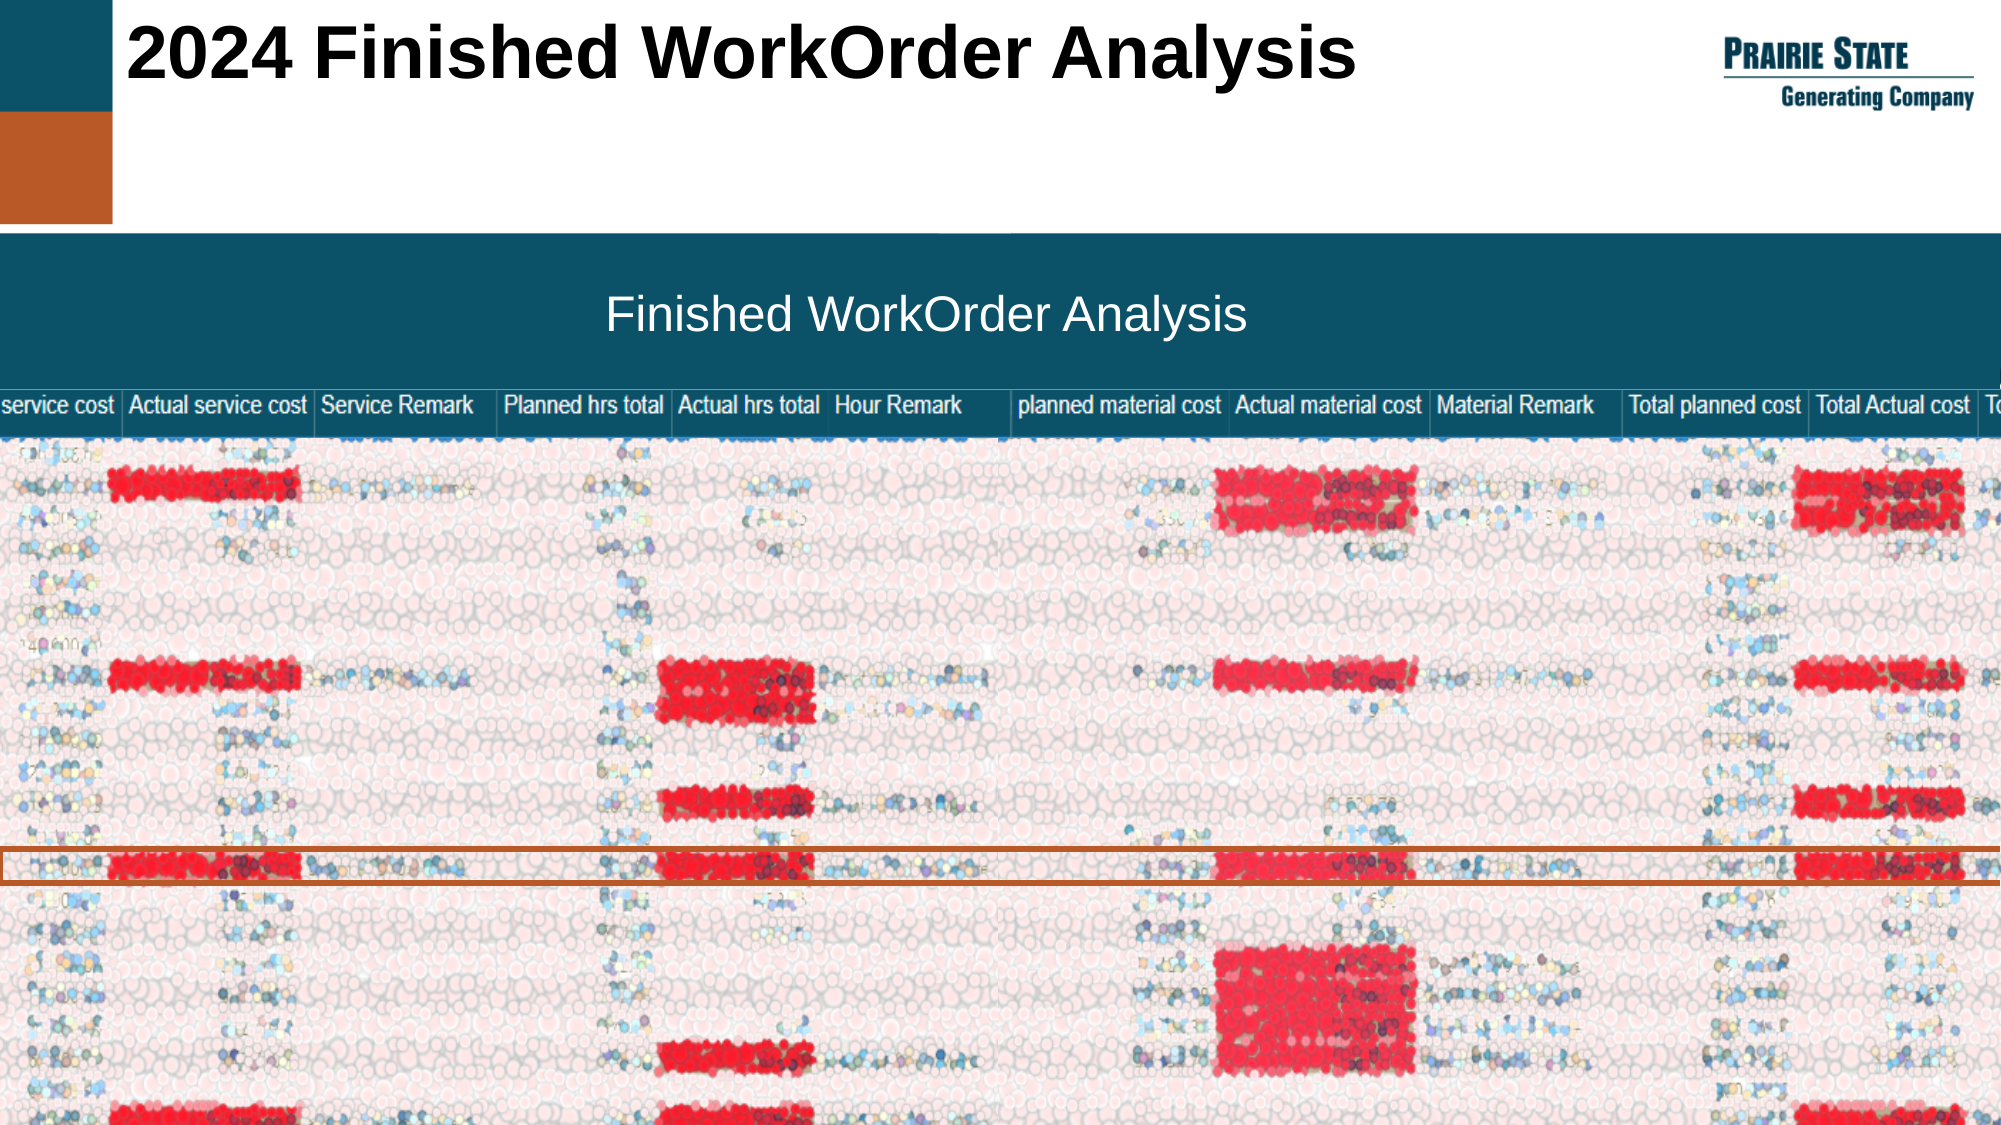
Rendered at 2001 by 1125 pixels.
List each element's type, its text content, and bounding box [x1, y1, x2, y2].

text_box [0, 438, 2000, 1125]
title 2024 Finished WorkOrder Analysis [111, 0, 1690, 110]
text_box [0, 232, 2000, 438]
picture [0, 0, 2001, 368]
